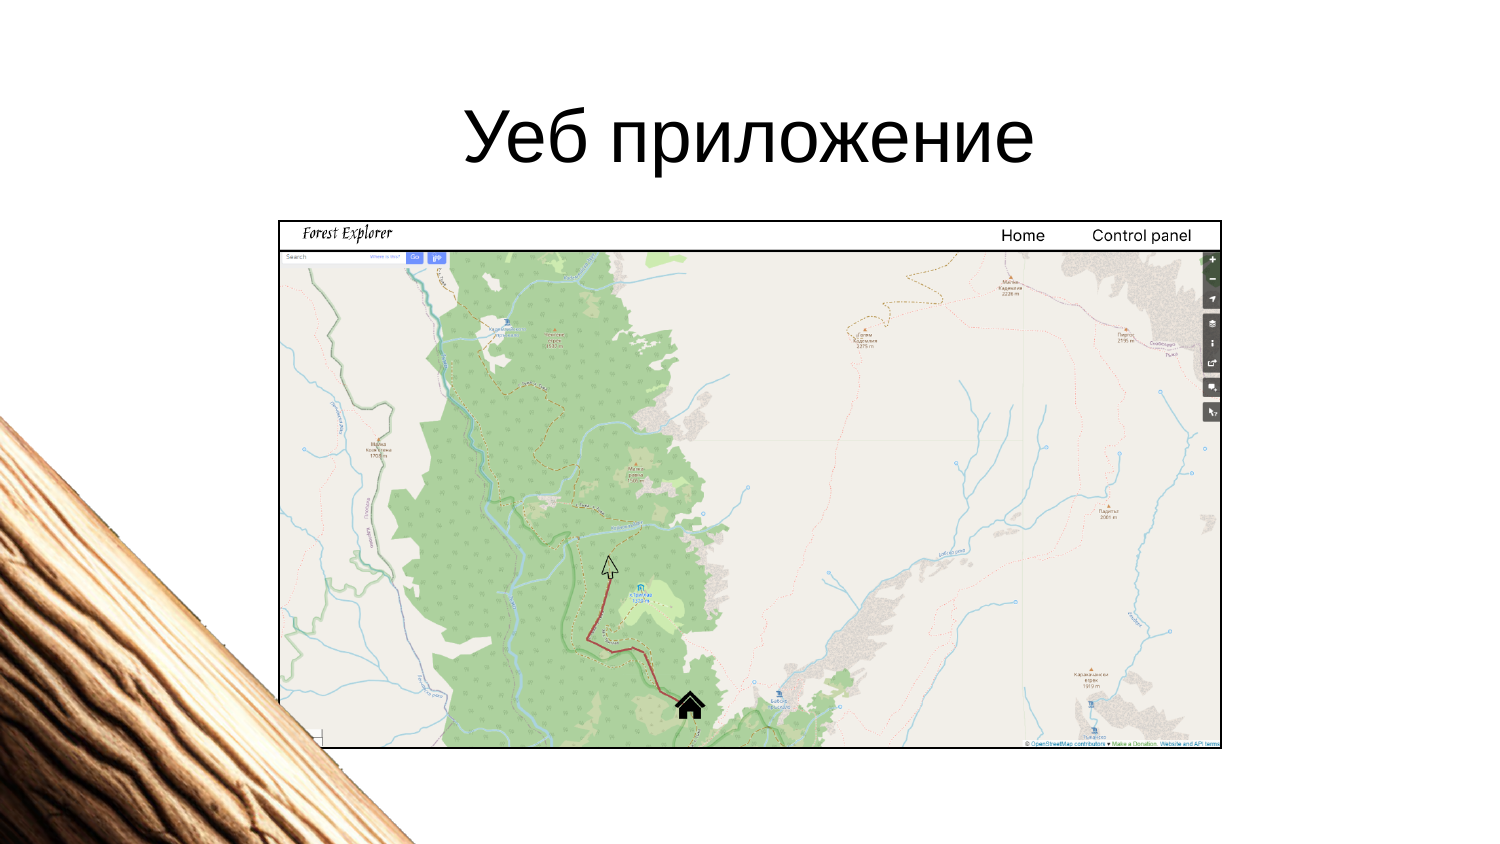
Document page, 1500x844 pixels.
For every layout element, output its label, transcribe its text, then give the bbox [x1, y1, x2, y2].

picture [0, 221, 1221, 844]
title Уеб приложение [51, 72, 1449, 167]
